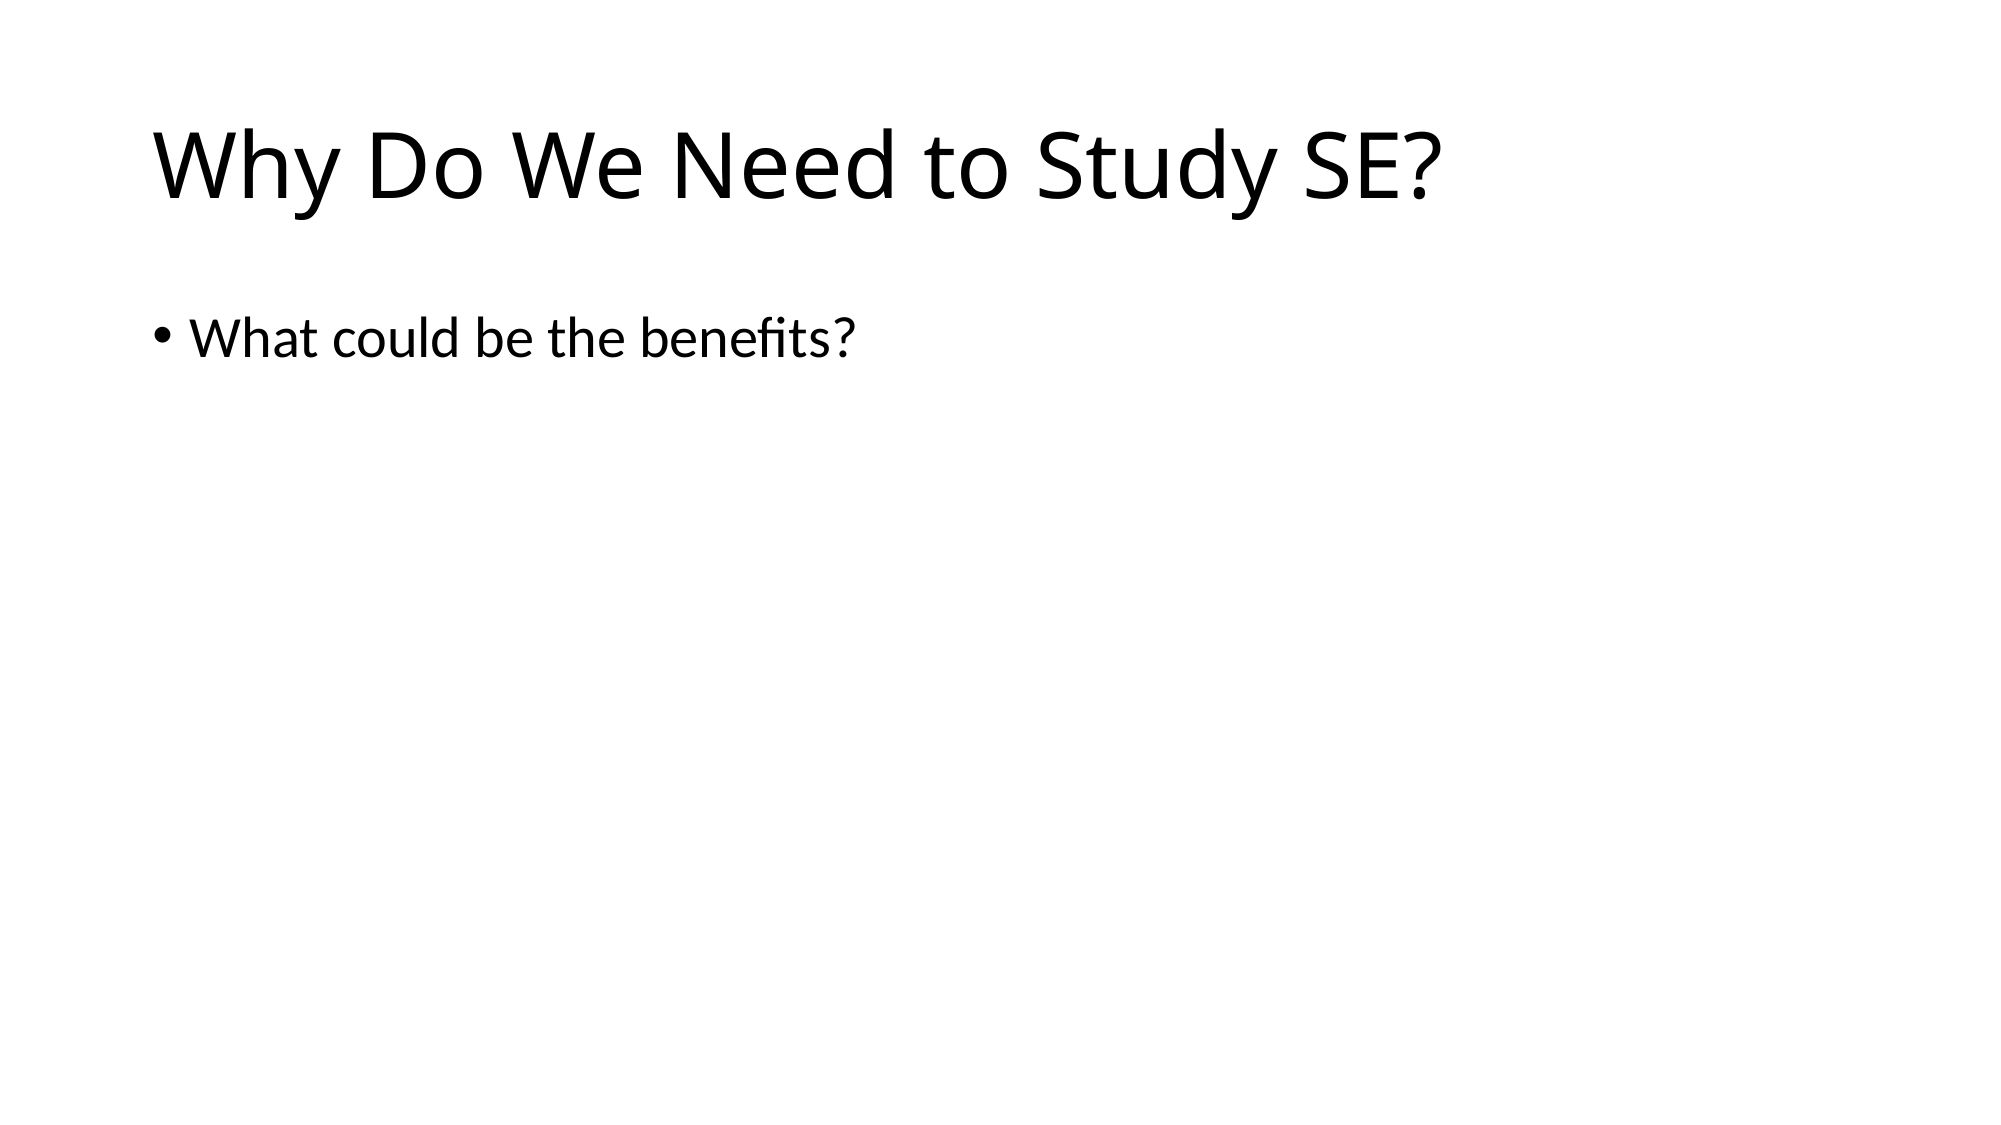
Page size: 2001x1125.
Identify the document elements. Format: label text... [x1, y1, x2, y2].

list What could be the benefits? [137, 299, 1863, 1014]
title Why Do We Need to Study SE? [137, 59, 1863, 278]
